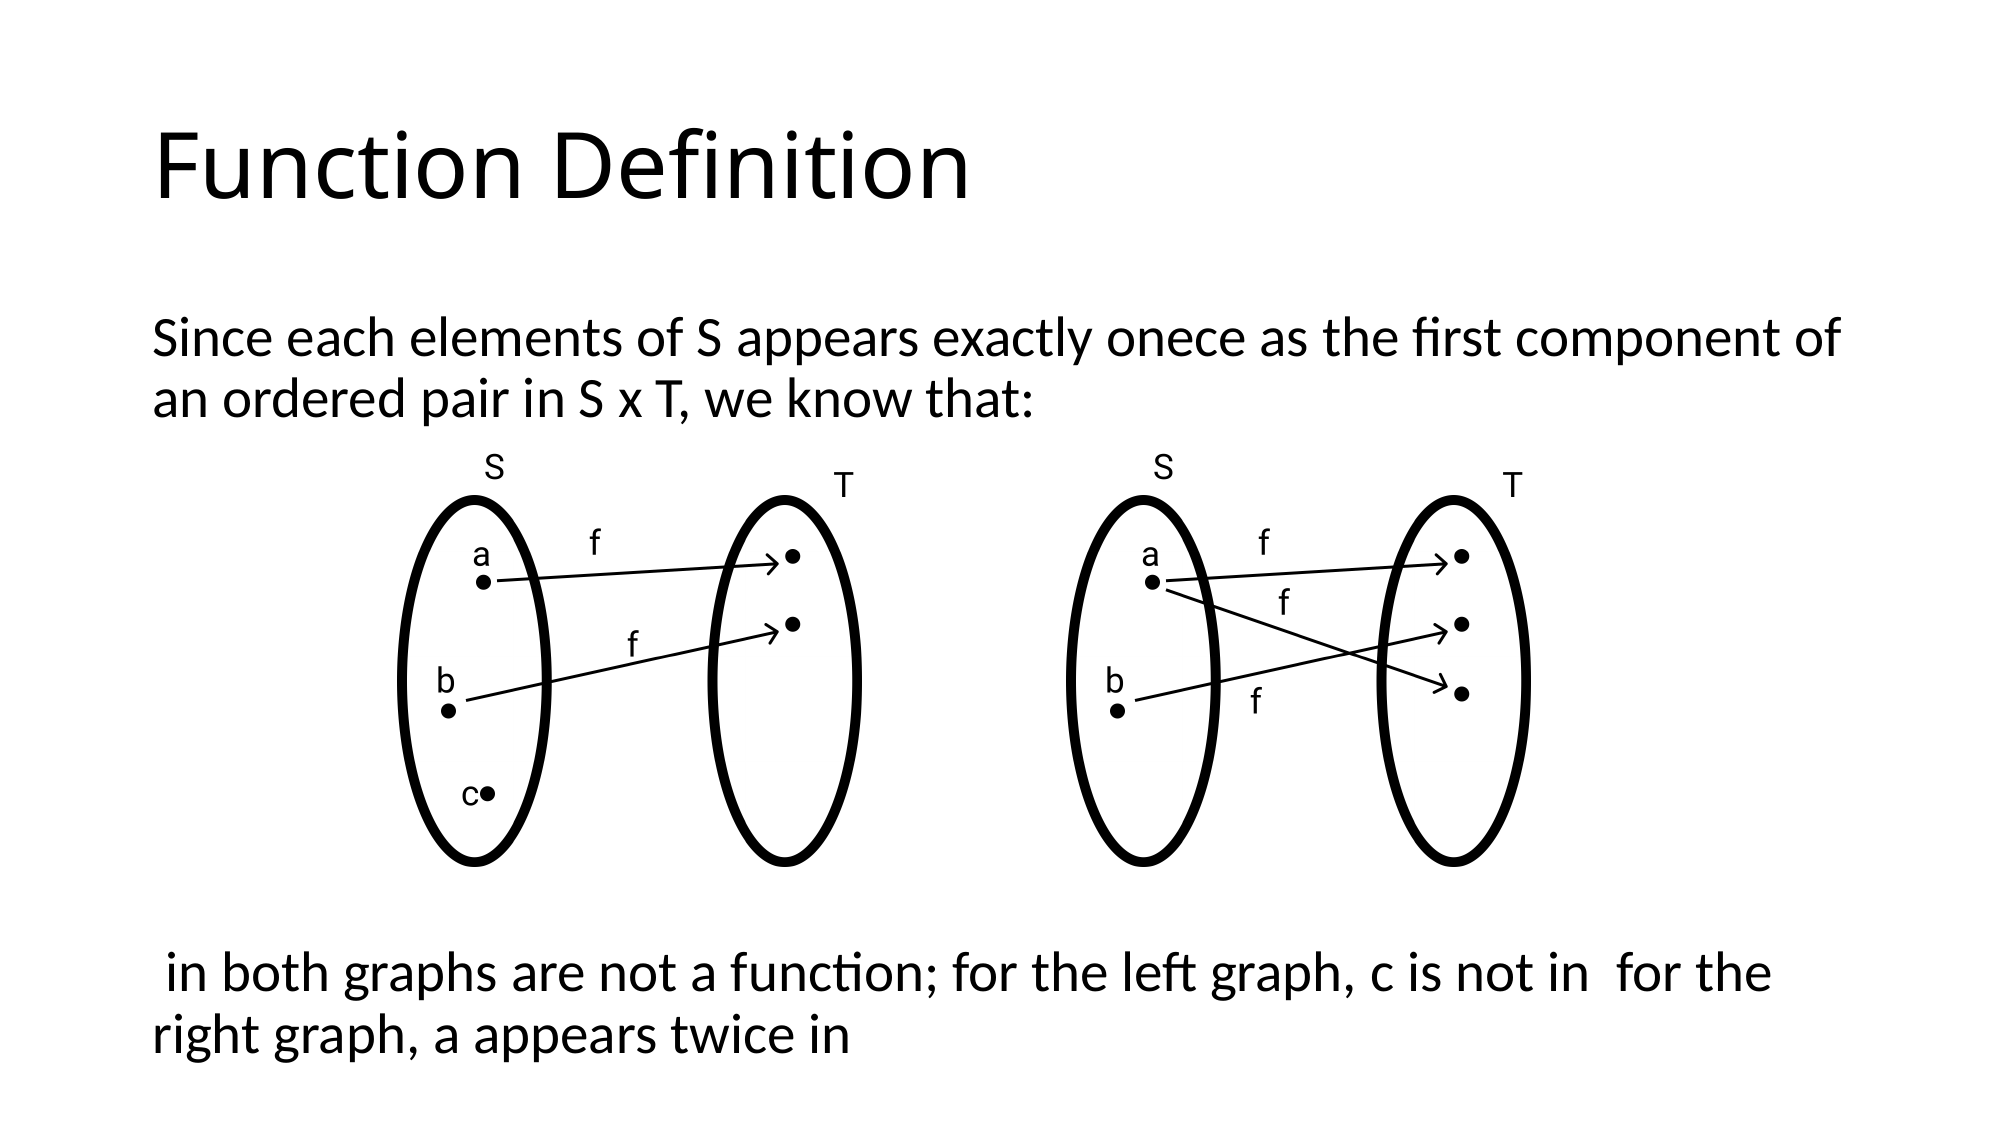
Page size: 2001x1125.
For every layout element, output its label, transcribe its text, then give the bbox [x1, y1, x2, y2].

picture [1066, 447, 1531, 867]
picture [397, 447, 862, 867]
title Function Definition [137, 59, 1863, 278]
